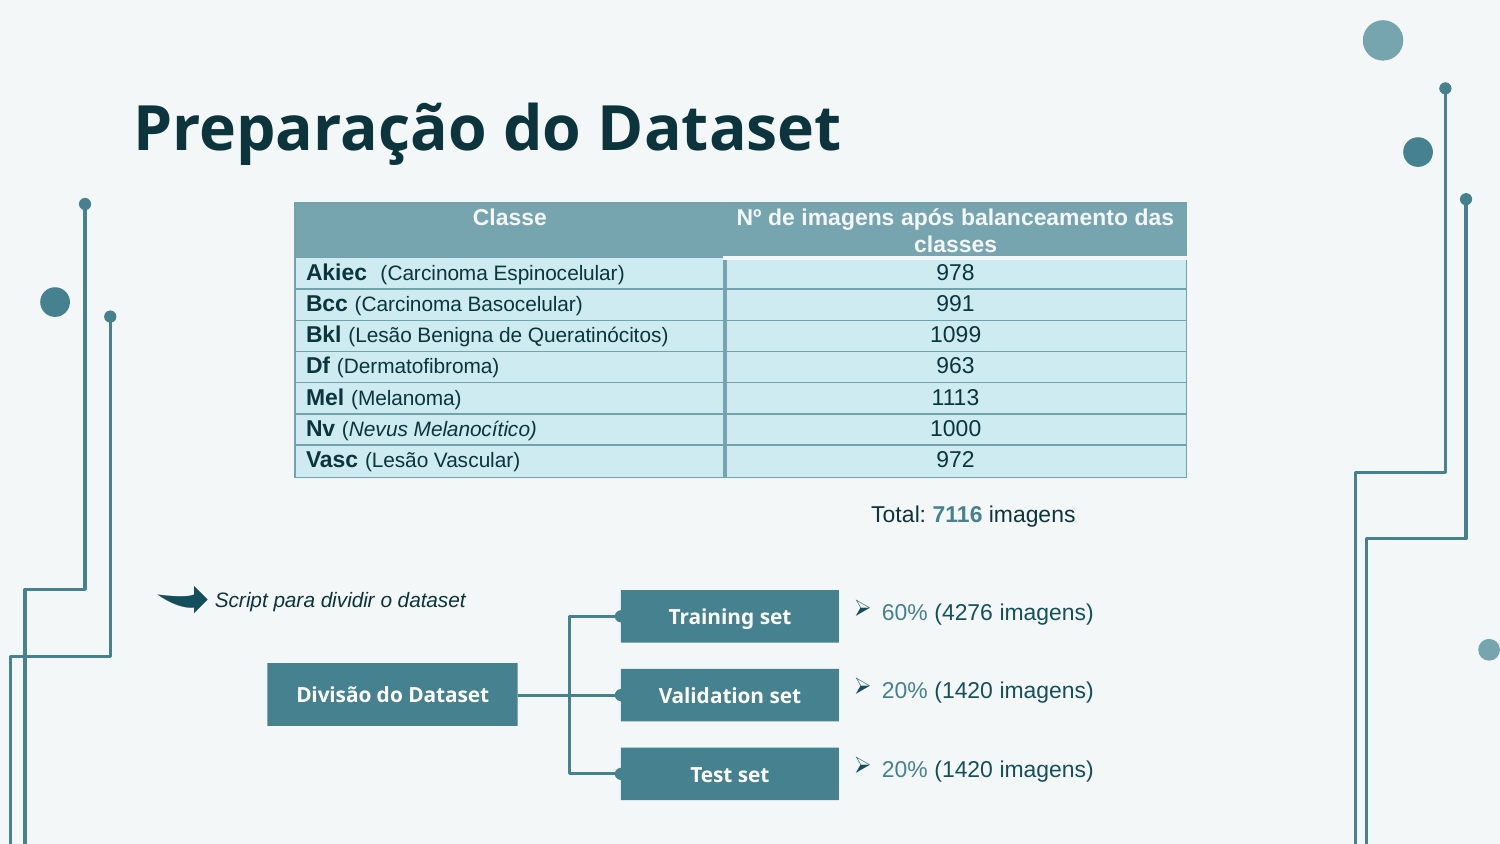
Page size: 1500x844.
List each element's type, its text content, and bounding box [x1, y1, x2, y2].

table_cell Bkl (Lesão Benigna de Queratinócitos) [296, 321, 723, 351]
table_cell 963 [727, 352, 1186, 382]
table_cell Df (Dermatofibroma) [296, 352, 723, 382]
picture [155, 572, 210, 627]
title Preparação do Dataset [118, 72, 1382, 167]
table_cell Akiec (Carcinoma Espinocelular) [296, 258, 723, 288]
table_header Classe [296, 204, 723, 257]
text_box Validation set [627, 668, 839, 722]
text_box Test set [620, 747, 839, 801]
table_cell 991 [727, 290, 1186, 320]
text_box Divisão do Dataset [267, 663, 512, 726]
table_cell Bcc (Carcinoma Basocelular) [296, 290, 723, 320]
text_box 60% (4276 imagens) [839, 590, 1187, 633]
table_cell 978 [727, 260, 1186, 288]
text_box Script para dividir o dataset [214, 579, 518, 619]
table_cell 1000 [727, 415, 1186, 444]
table_cell 1099 [727, 321, 1186, 351]
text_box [517, 694, 622, 775]
text_box Total: 7116 imagens [856, 492, 1118, 535]
text_box Training set [620, 590, 839, 643]
table_cell 1113 [727, 383, 1186, 413]
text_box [517, 616, 622, 693]
text_box 20% (1420 imagens) [839, 746, 1160, 790]
table_cell 972 [727, 446, 1186, 477]
text_box 20% (1420 imagens) [839, 668, 1172, 711]
table_cell Nv (Nevus Melanocítico) [296, 415, 723, 444]
table_cell Vasc (Lesão Vascular) [296, 446, 723, 477]
table_cell Mel (Melanoma) [296, 383, 723, 413]
table_header Nº de imagens após balanceamento das classes [727, 204, 1186, 256]
